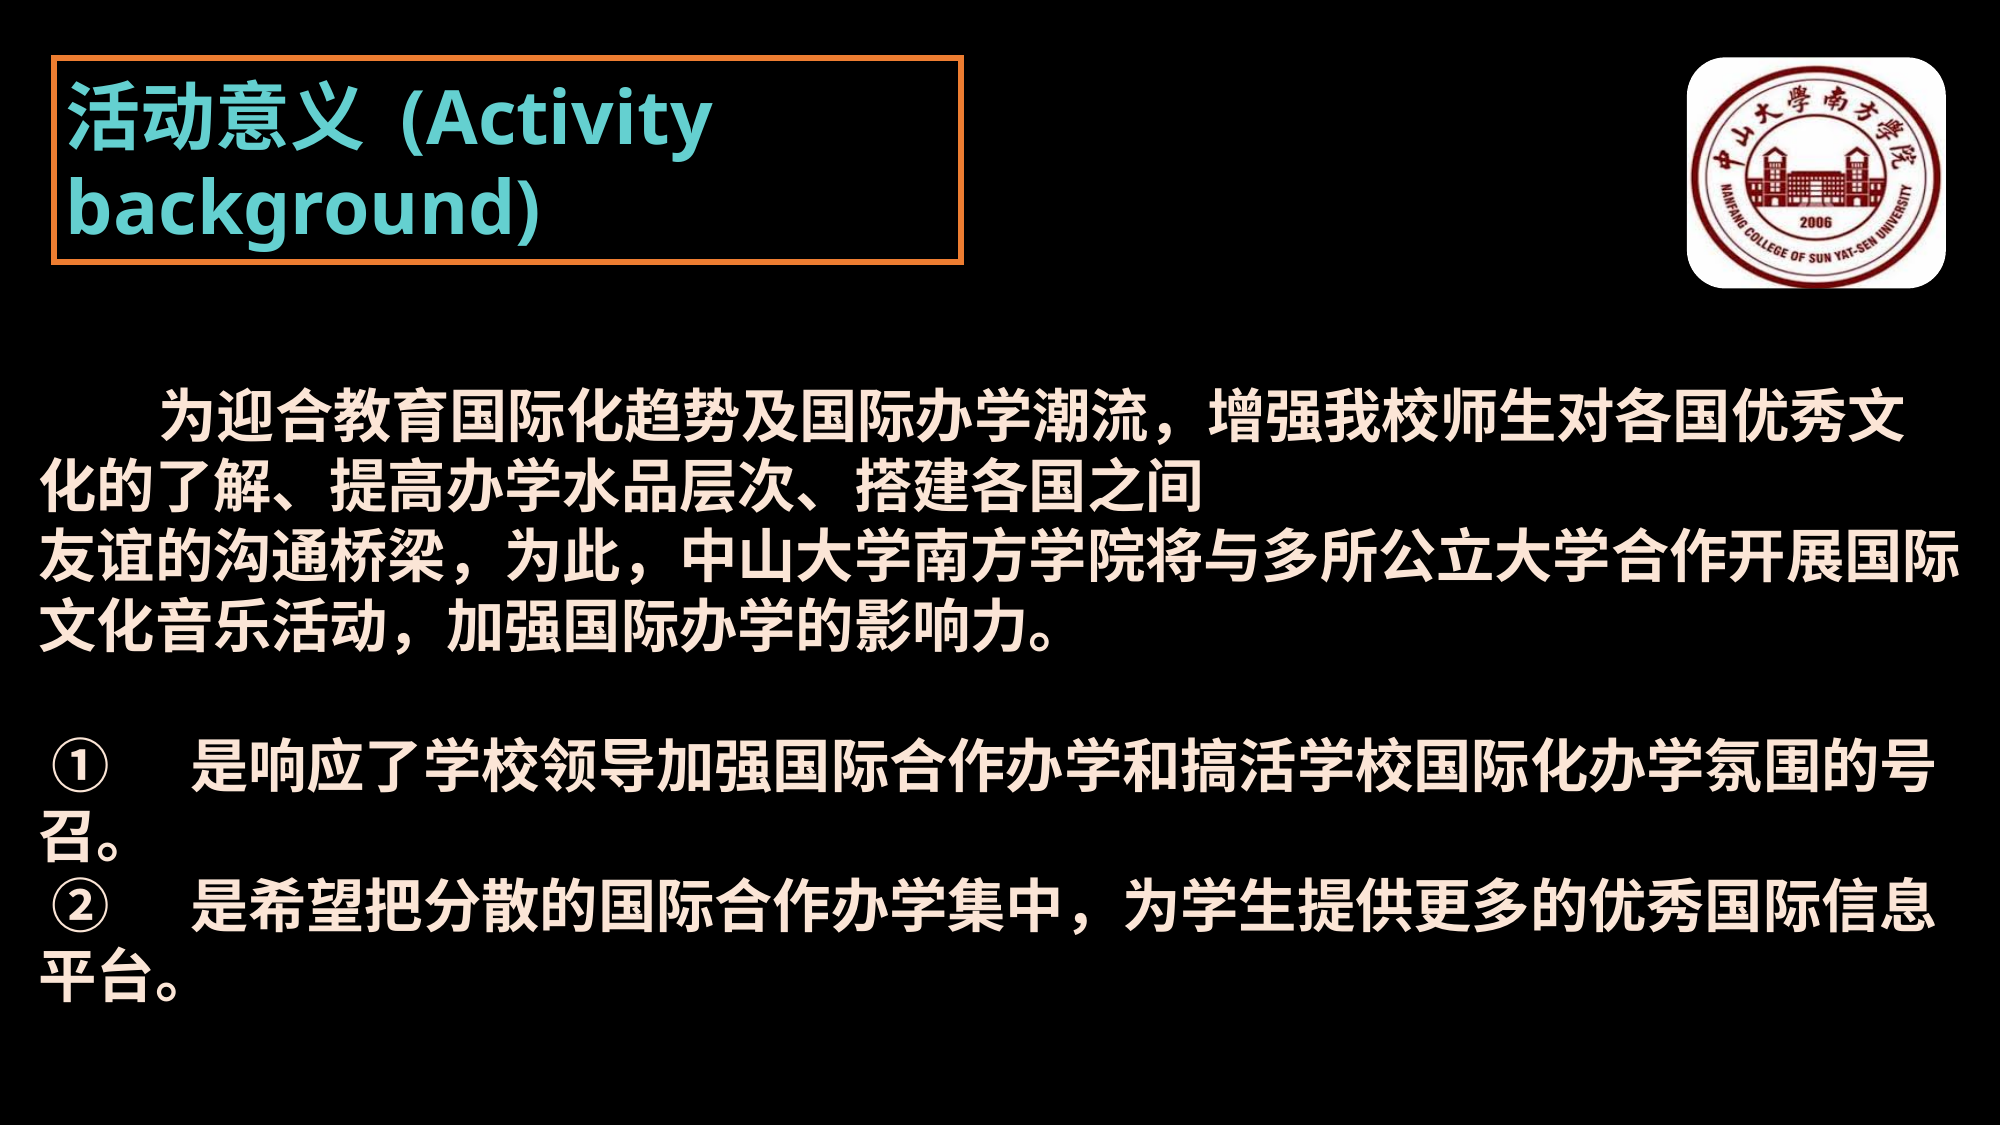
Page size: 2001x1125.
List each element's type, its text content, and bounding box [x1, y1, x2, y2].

picture [1686, 57, 1946, 289]
text_box 为迎合教育国际化趋势及国际办学潮流，增强我校师生对各国优秀文化的了解、提高办学水品层次、搭建各国之间 友谊的沟通桥梁，为此，中山大学南方学院将与多所公立大学合作开展国际文化音乐活动，加强国际办学的影响力。 ① 是响应了学校领导加强国际合作办学和搞活学校国际化办学氛围的号召。 ② 是希望把分散的国际合作办学集中，为学生提供更多的优秀国际信息平台。 [23, 371, 1976, 1017]
text_box 活动意义 (Activity background) [54, 58, 961, 262]
